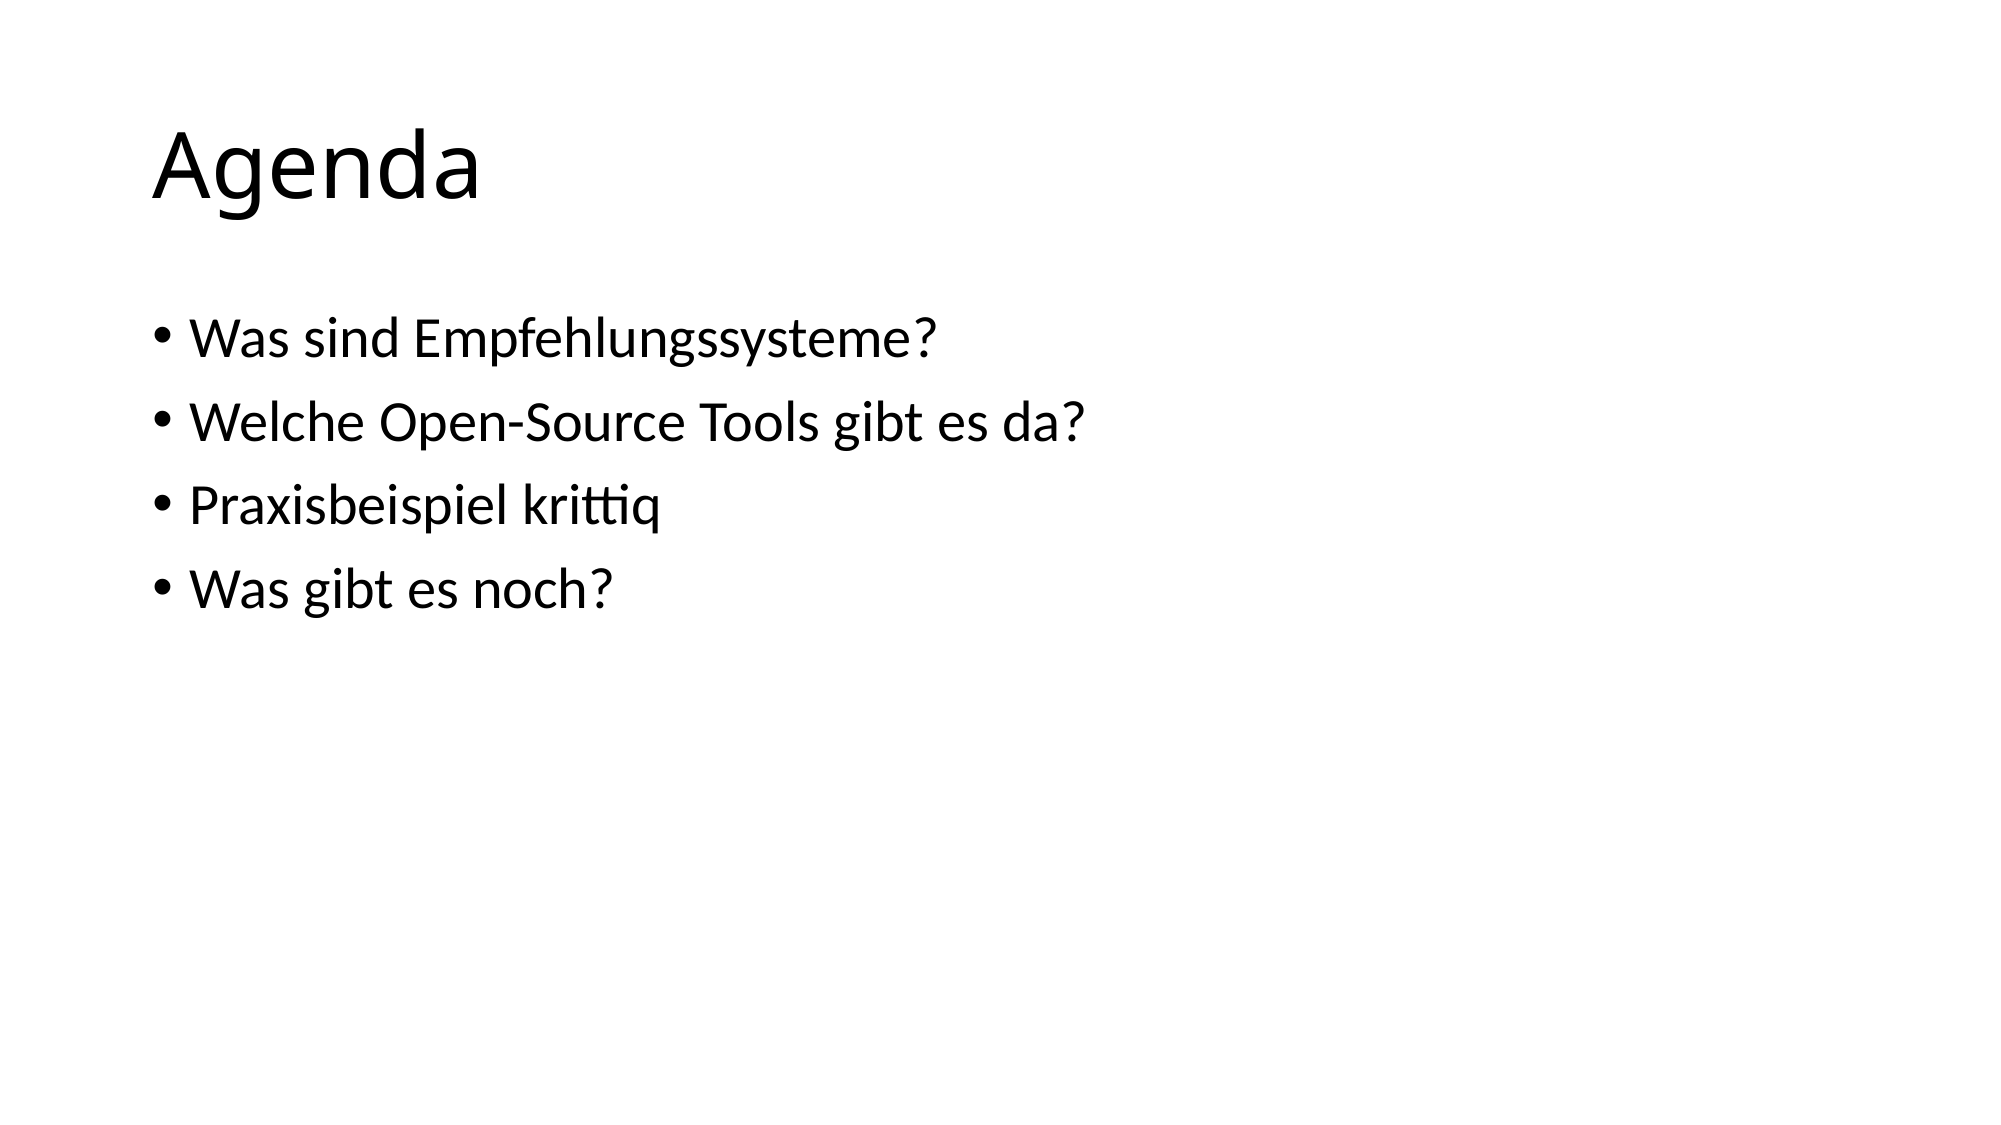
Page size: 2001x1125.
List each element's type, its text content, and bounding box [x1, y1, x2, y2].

list Was sind Empfehlungssysteme? Welche Open-Source Tools gibt es da? Praxisbeispiel krittiq Was gibt es noch? [137, 299, 1863, 1014]
title Agenda [137, 59, 1863, 278]
